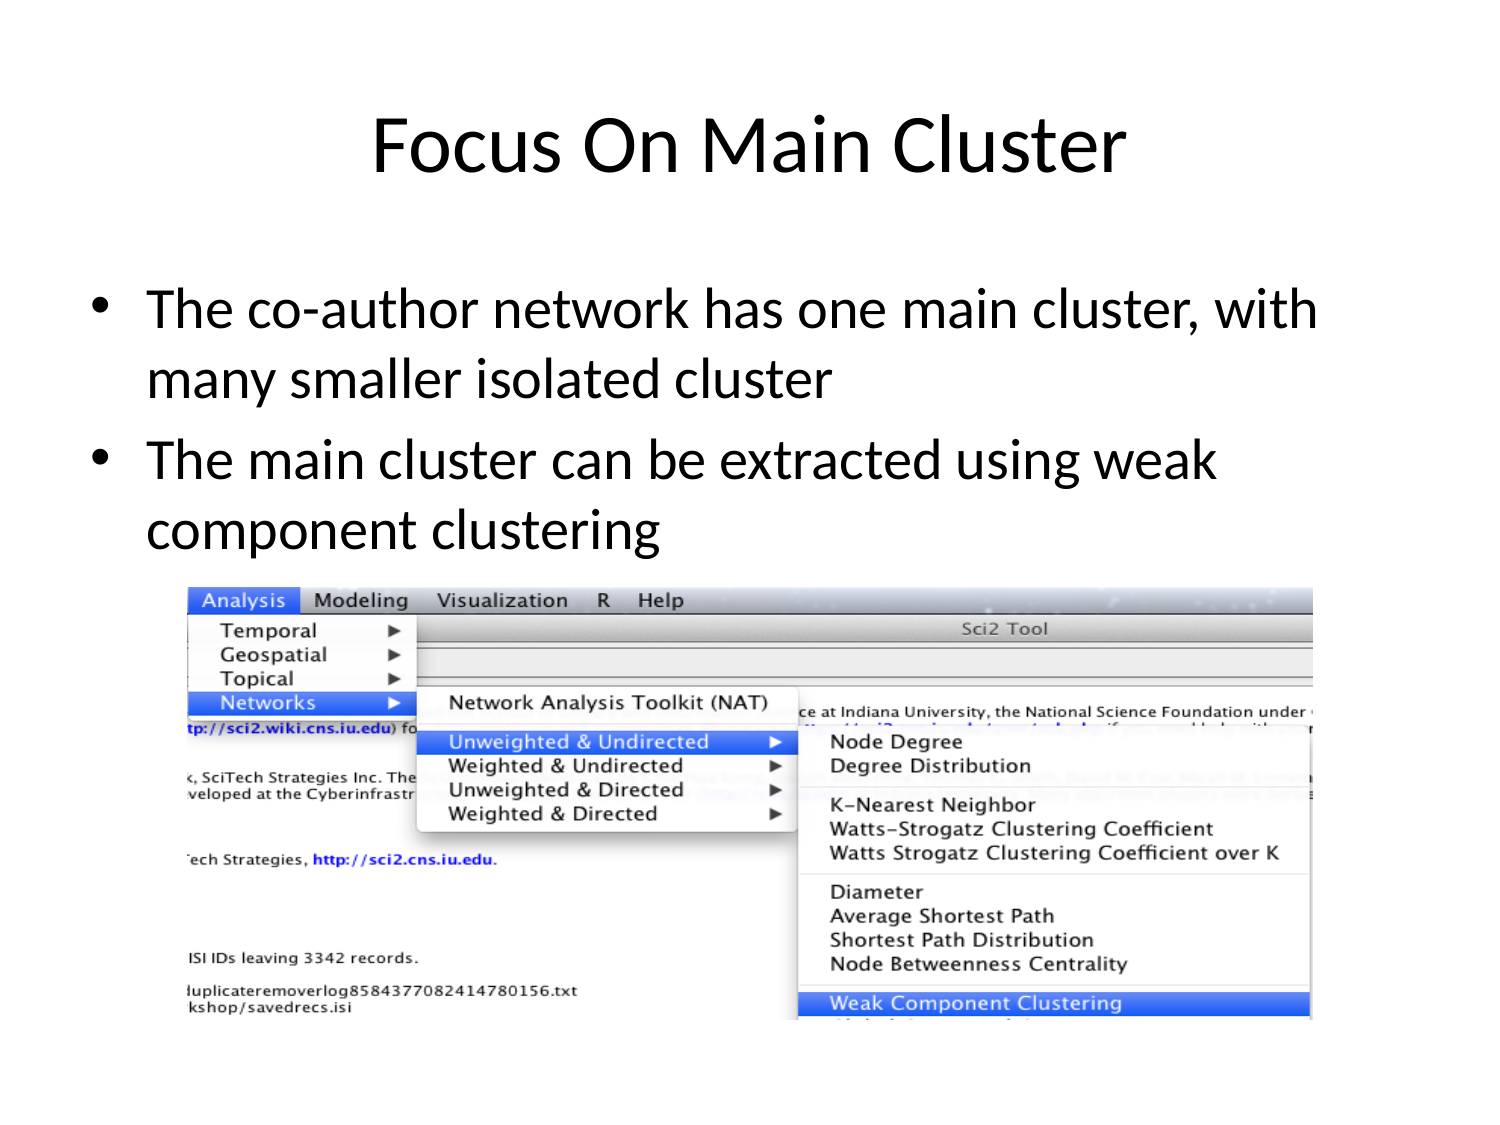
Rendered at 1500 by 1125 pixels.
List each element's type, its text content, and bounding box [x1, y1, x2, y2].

title Focus On Main Cluster [75, 45, 1425, 233]
picture [187, 587, 1313, 1020]
list The co-author network has one main cluster, with many smaller isolated cluster The main cluster can be extracted using weak component clustering [75, 262, 1425, 575]
